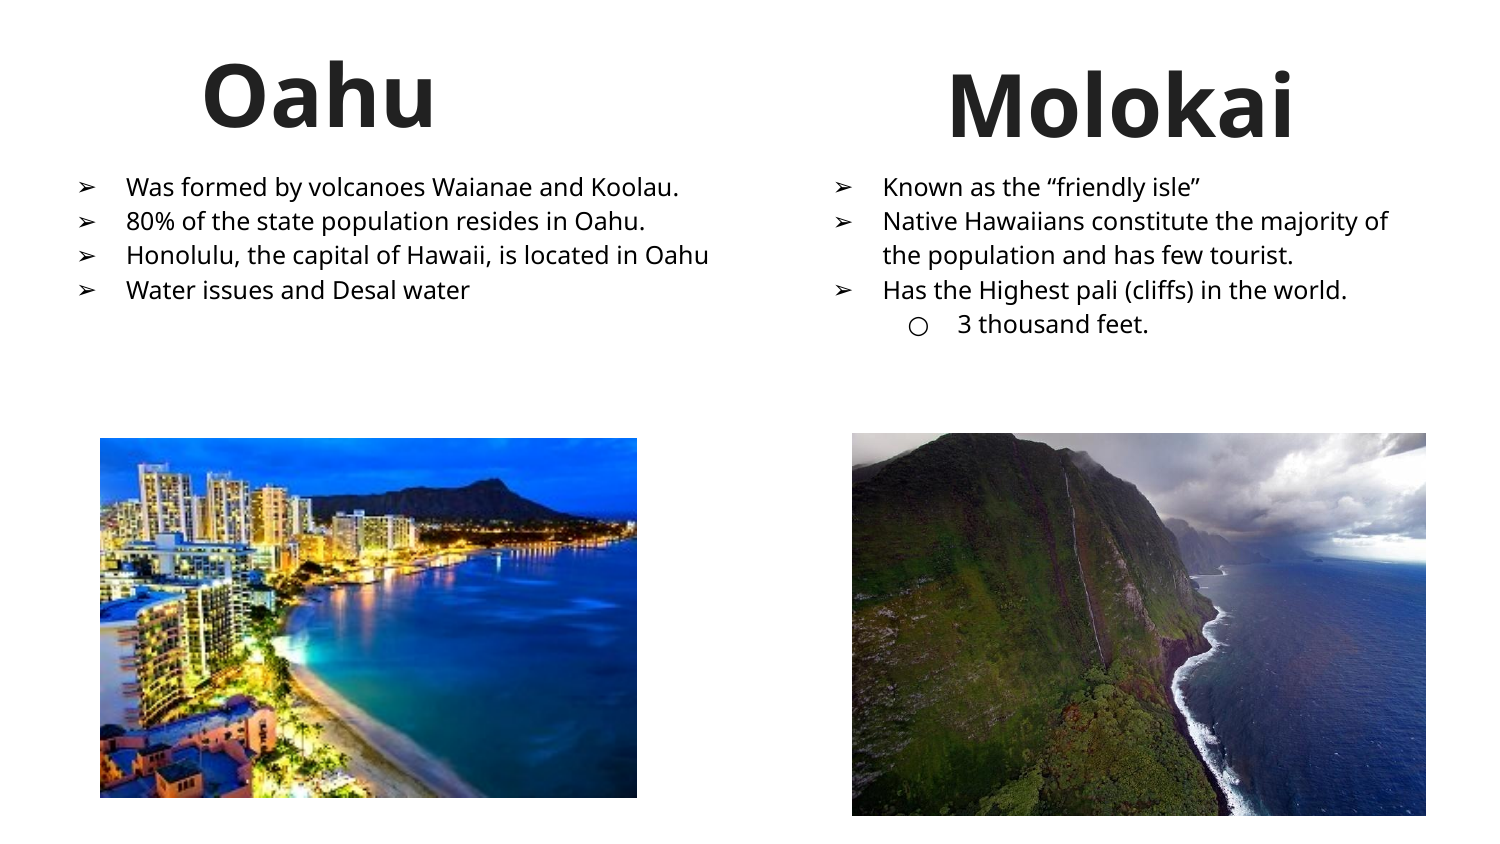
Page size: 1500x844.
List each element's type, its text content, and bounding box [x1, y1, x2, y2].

list Was formed by volcanoes Waianae and Koolau. 80% of the state population resides in Oahu. Honolulu, the capital of Hawaii, is located in Oahu Water issues and Desal water [36, 151, 750, 511]
title Oahu [51, 25, 588, 151]
picture [852, 433, 1426, 816]
picture [100, 438, 638, 799]
title Molokai [852, 35, 1389, 167]
list Known as the “friendly isle” Native Hawaiians constitute the majority of the population and has few tourist. Has the Highest pali (cliffs) in the world. 3 thousand feet. [792, 151, 1449, 422]
